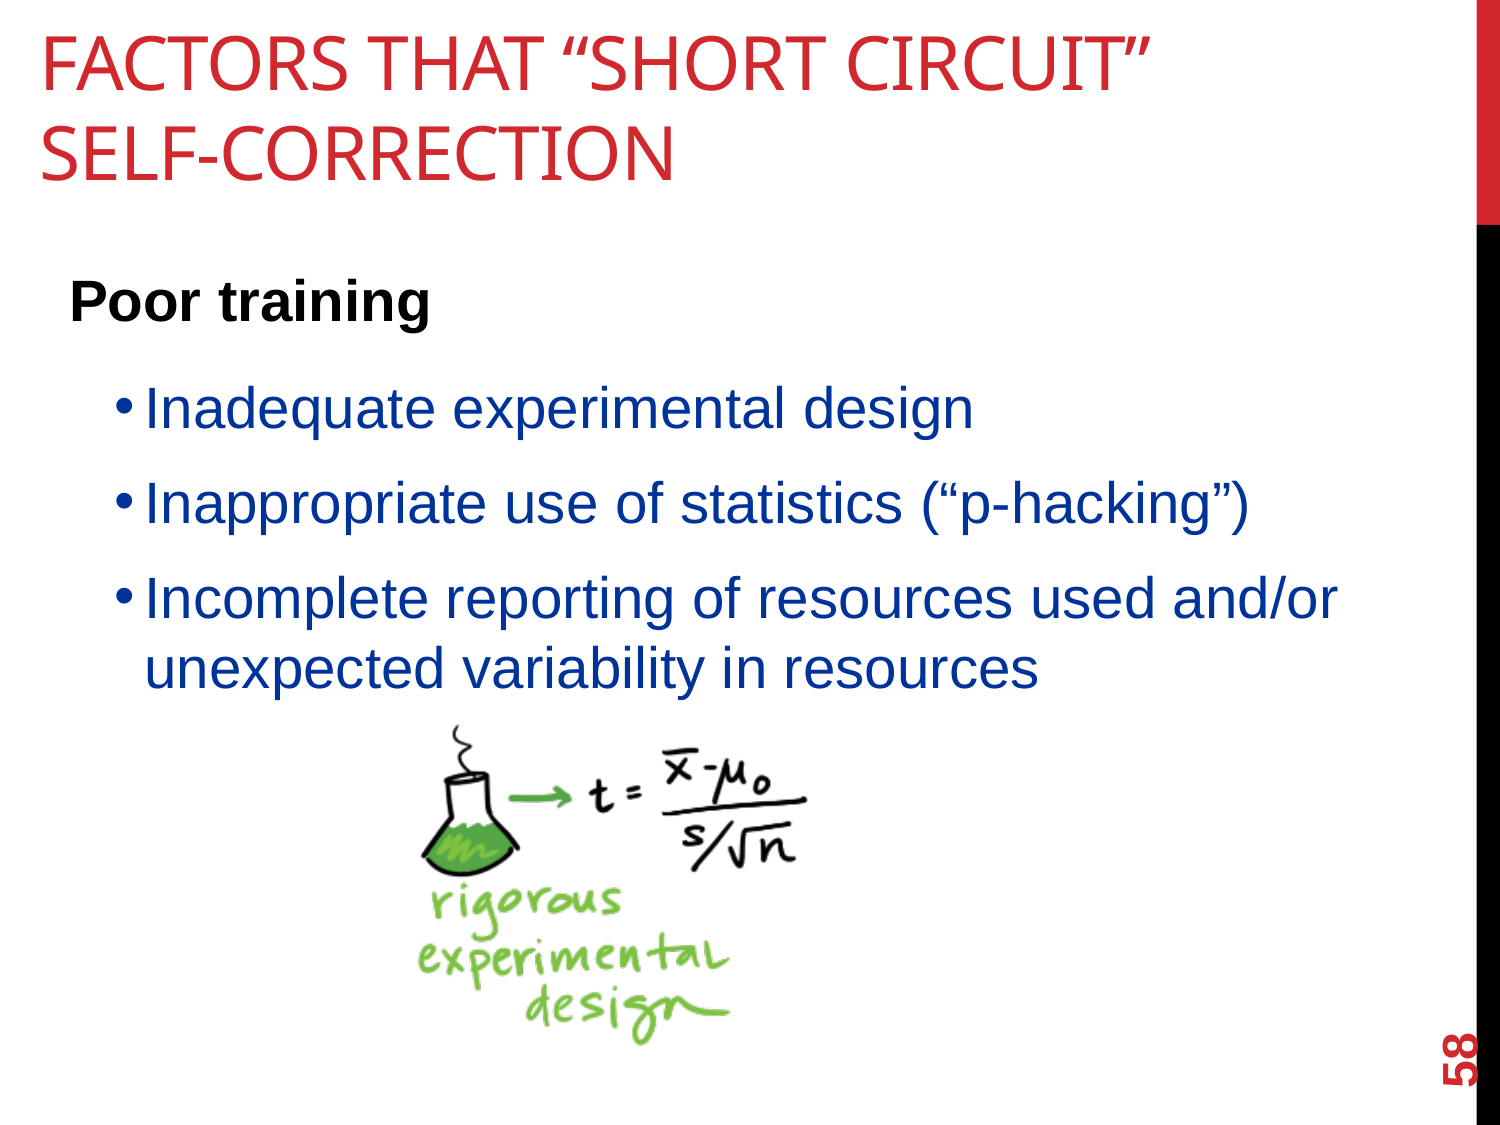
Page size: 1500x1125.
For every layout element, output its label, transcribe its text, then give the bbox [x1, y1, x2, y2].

title Factors that “Short Circuit” Self-Correction [24, 27, 1475, 203]
list Poor training Inadequate experimental design Inappropriate use of statistics (“p-hacking”) Incomplete reporting of resources used and/or unexpected variability in resources [54, 255, 1405, 965]
slide_number 58 [1427, 887, 1488, 1104]
picture [325, 609, 877, 1125]
